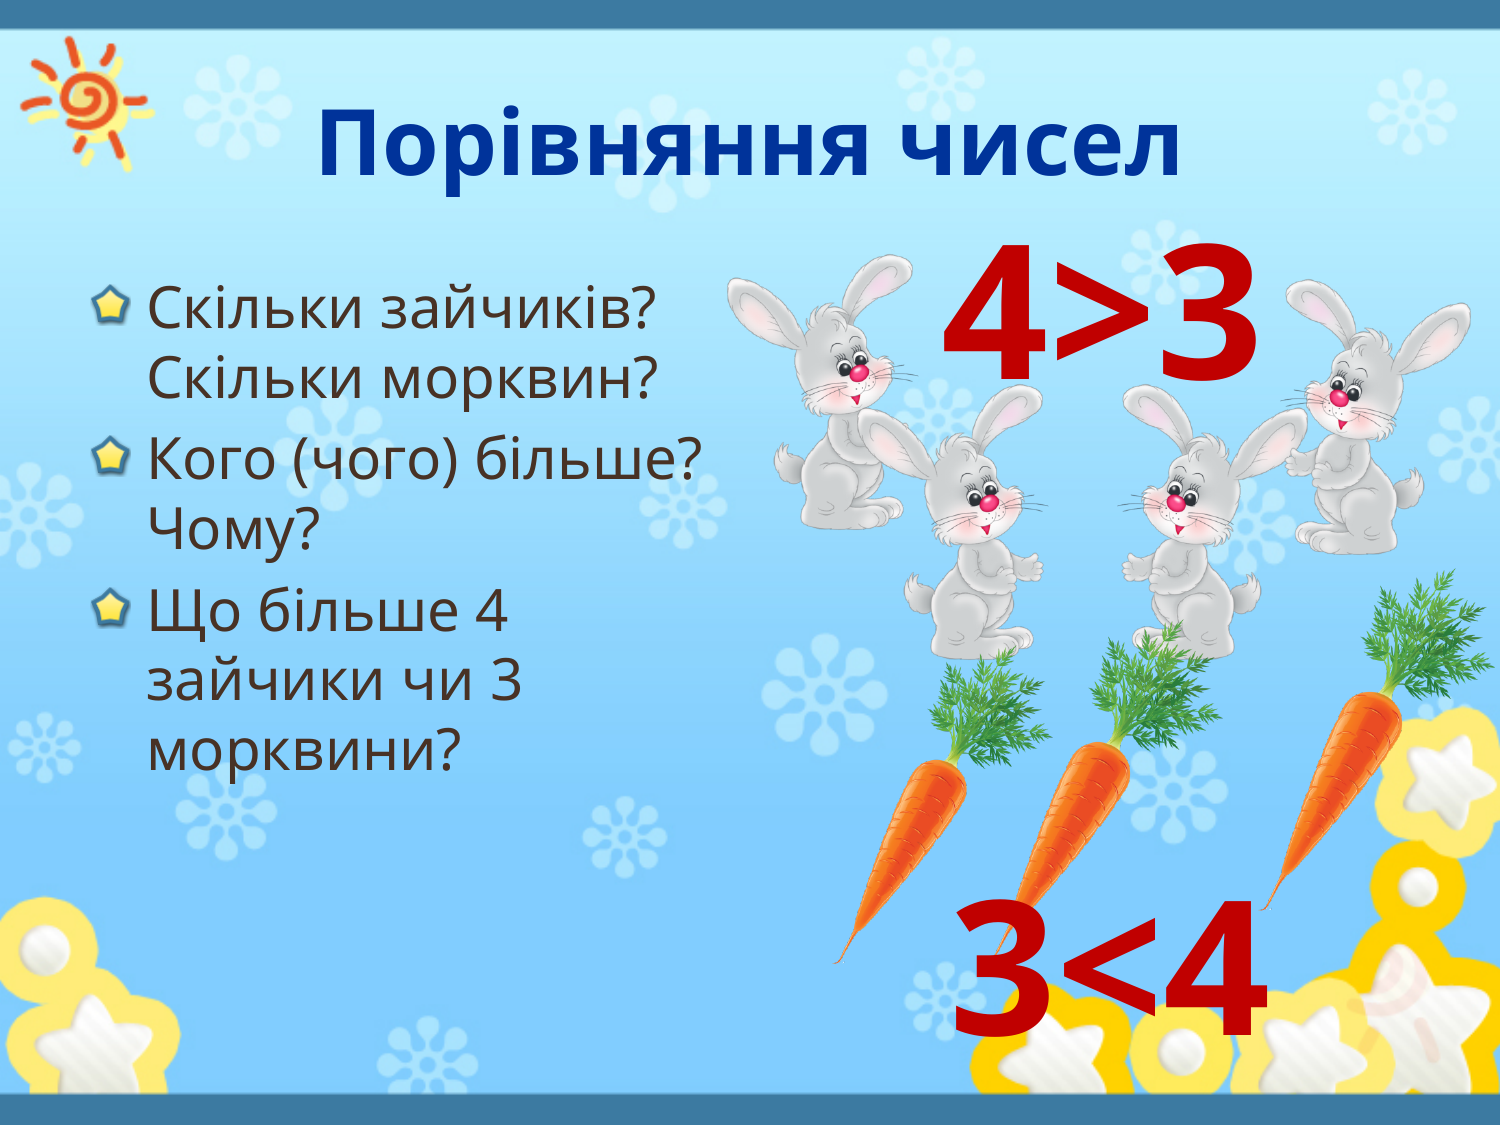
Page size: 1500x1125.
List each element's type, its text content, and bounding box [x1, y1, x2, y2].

picture [0, 0, 1500, 1125]
text_box 3<4 [934, 840, 1353, 1081]
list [714, 243, 952, 540]
title Порівняння чисел [75, 45, 1425, 233]
text_box 4>3 [927, 184, 1353, 372]
list Скільки зайчиків? Скільки морквин? Кого (чого) більше? Чому? Що більше 4 зайчики чи 3 морквини? [75, 262, 738, 1005]
